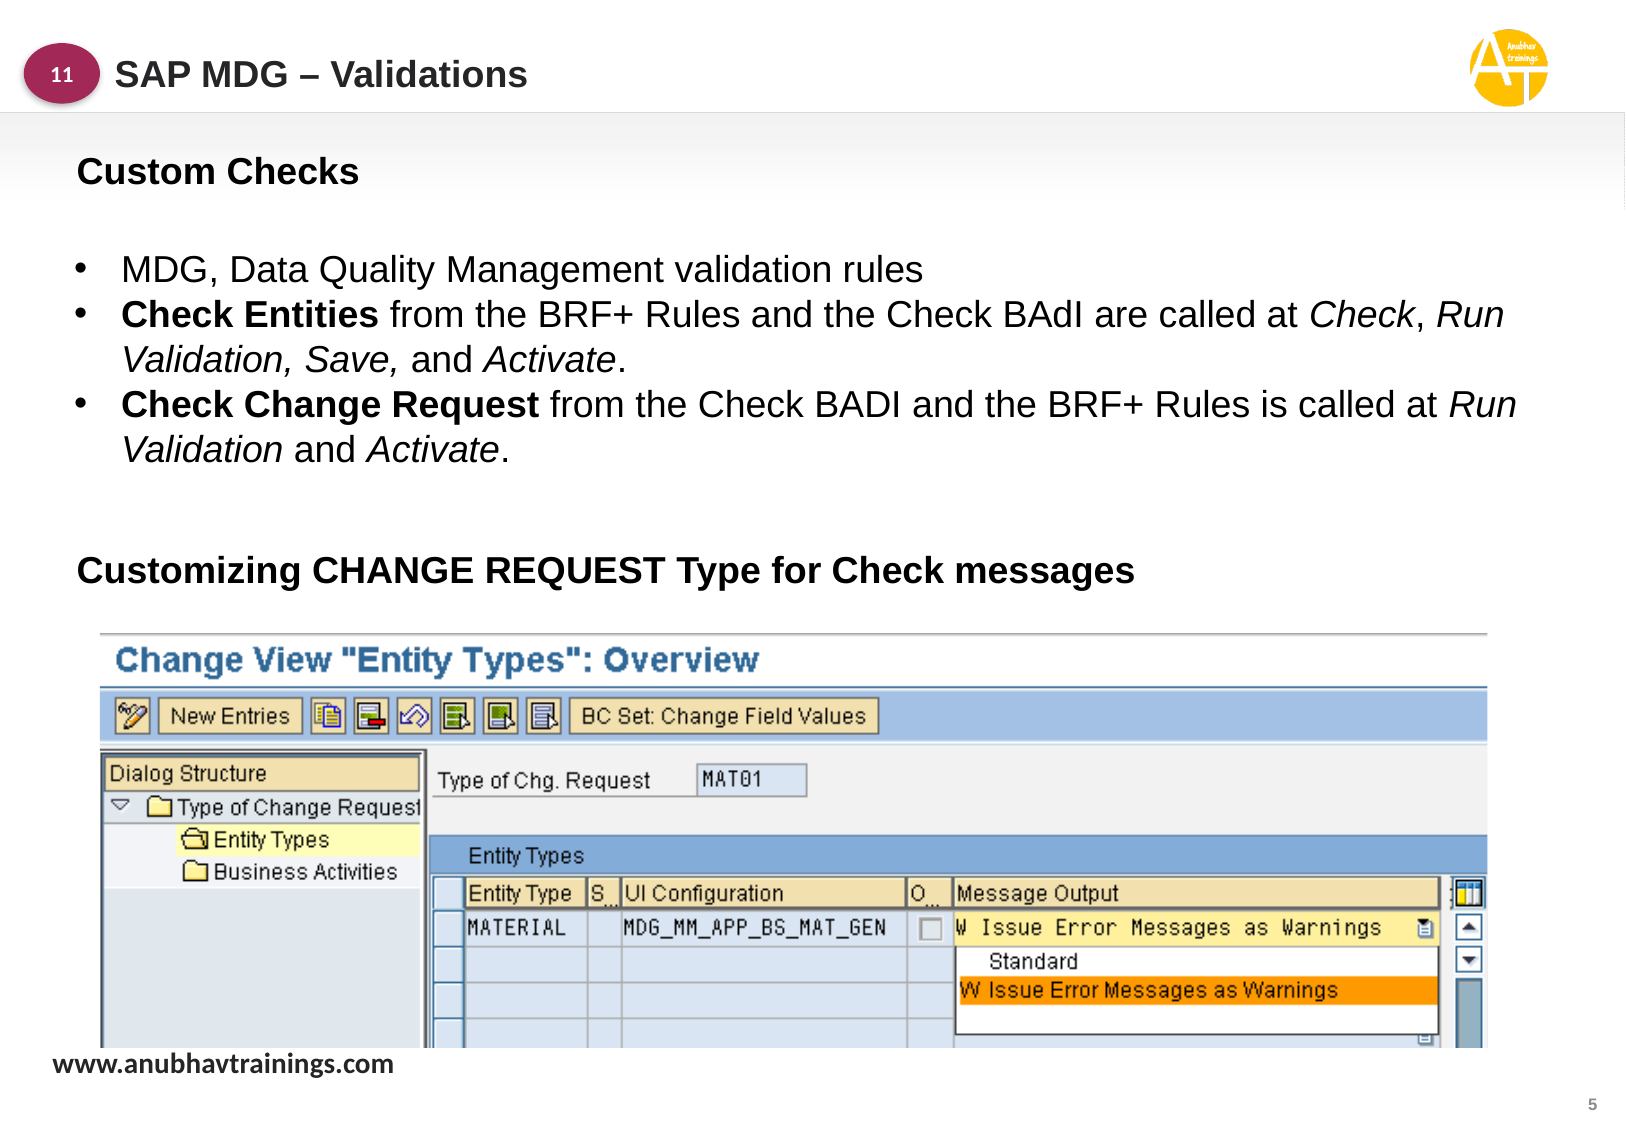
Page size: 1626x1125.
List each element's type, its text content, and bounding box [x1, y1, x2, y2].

text_box SAP MDG – Validations [99, 42, 1438, 103]
text_box Customizing CHANGE REQUEST Type for Check messages [61, 539, 1363, 599]
picture [1462, 24, 1552, 112]
picture [0, 113, 1625, 210]
text_box 11 [23, 42, 99, 105]
picture [99, 633, 1488, 1048]
text_box Custom Checks [61, 139, 883, 200]
text_box MDG, Data Quality Management validation rules Check Entities from the BRF+ Rules and the Check BAdI are called at Check, Run Validation, Save, and Activate. Check Change Request from the Check BADI and the BRF+ Rules is called at Run Validation and Activate. [59, 237, 1588, 478]
